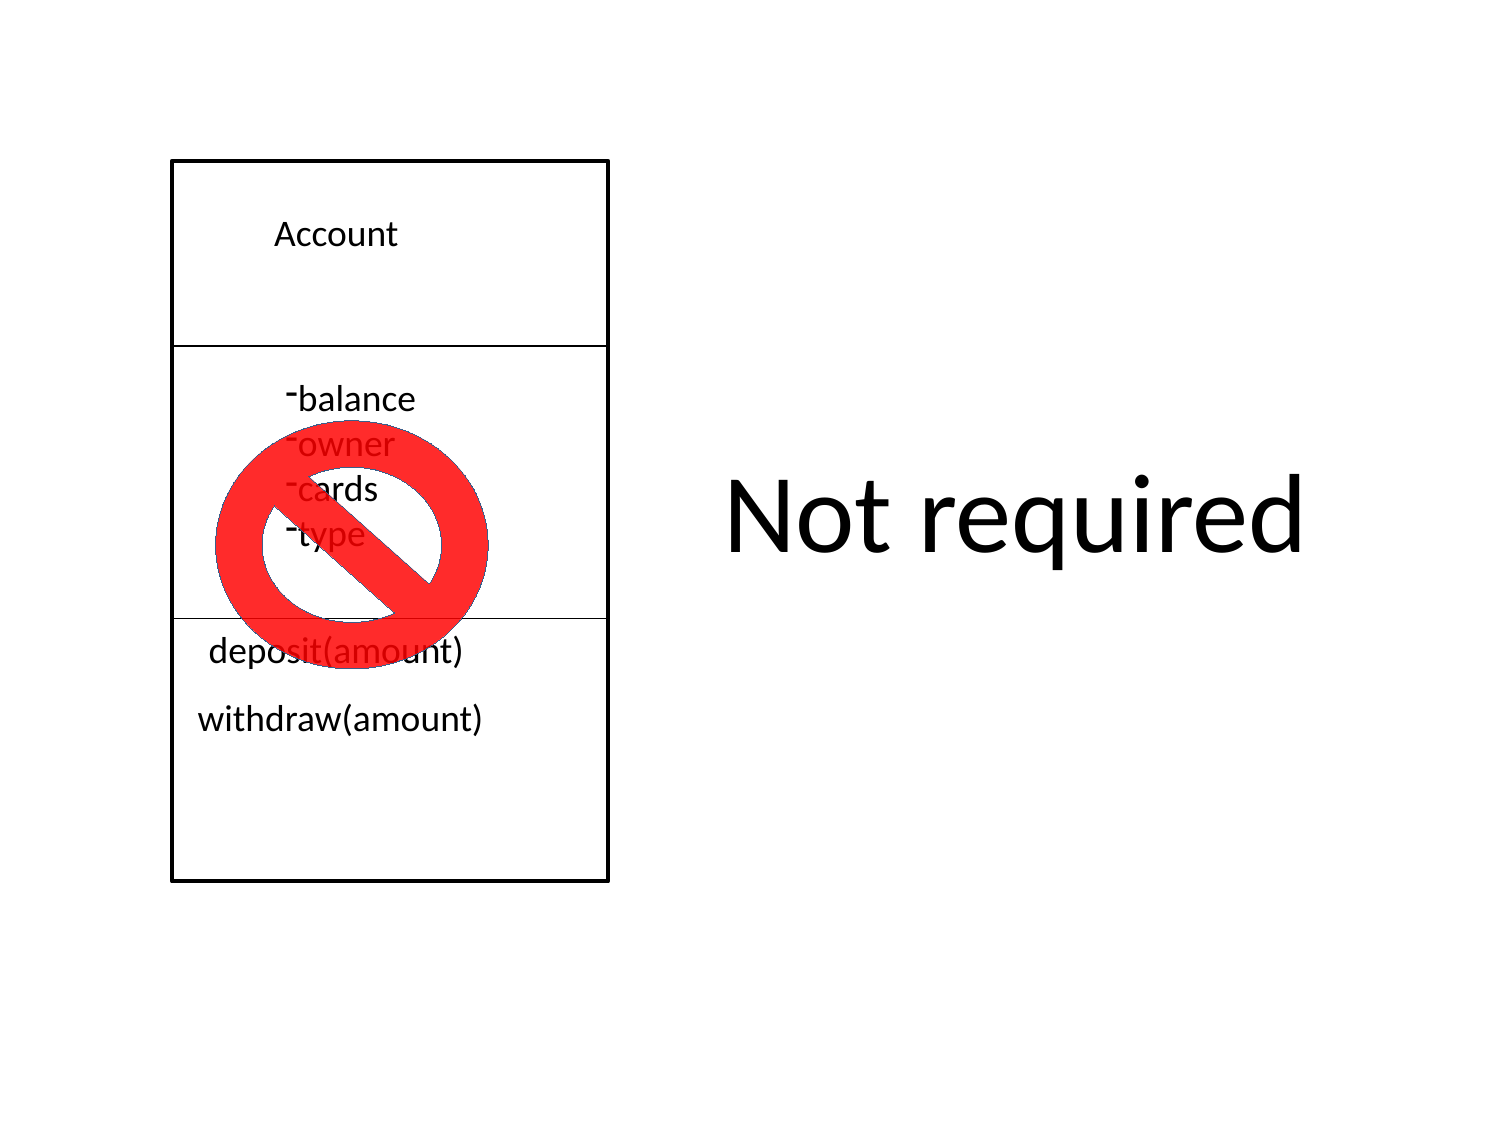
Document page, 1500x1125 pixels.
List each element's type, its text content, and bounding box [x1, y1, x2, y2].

text_box Not required [612, 432, 1435, 680]
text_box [171, 160, 609, 882]
